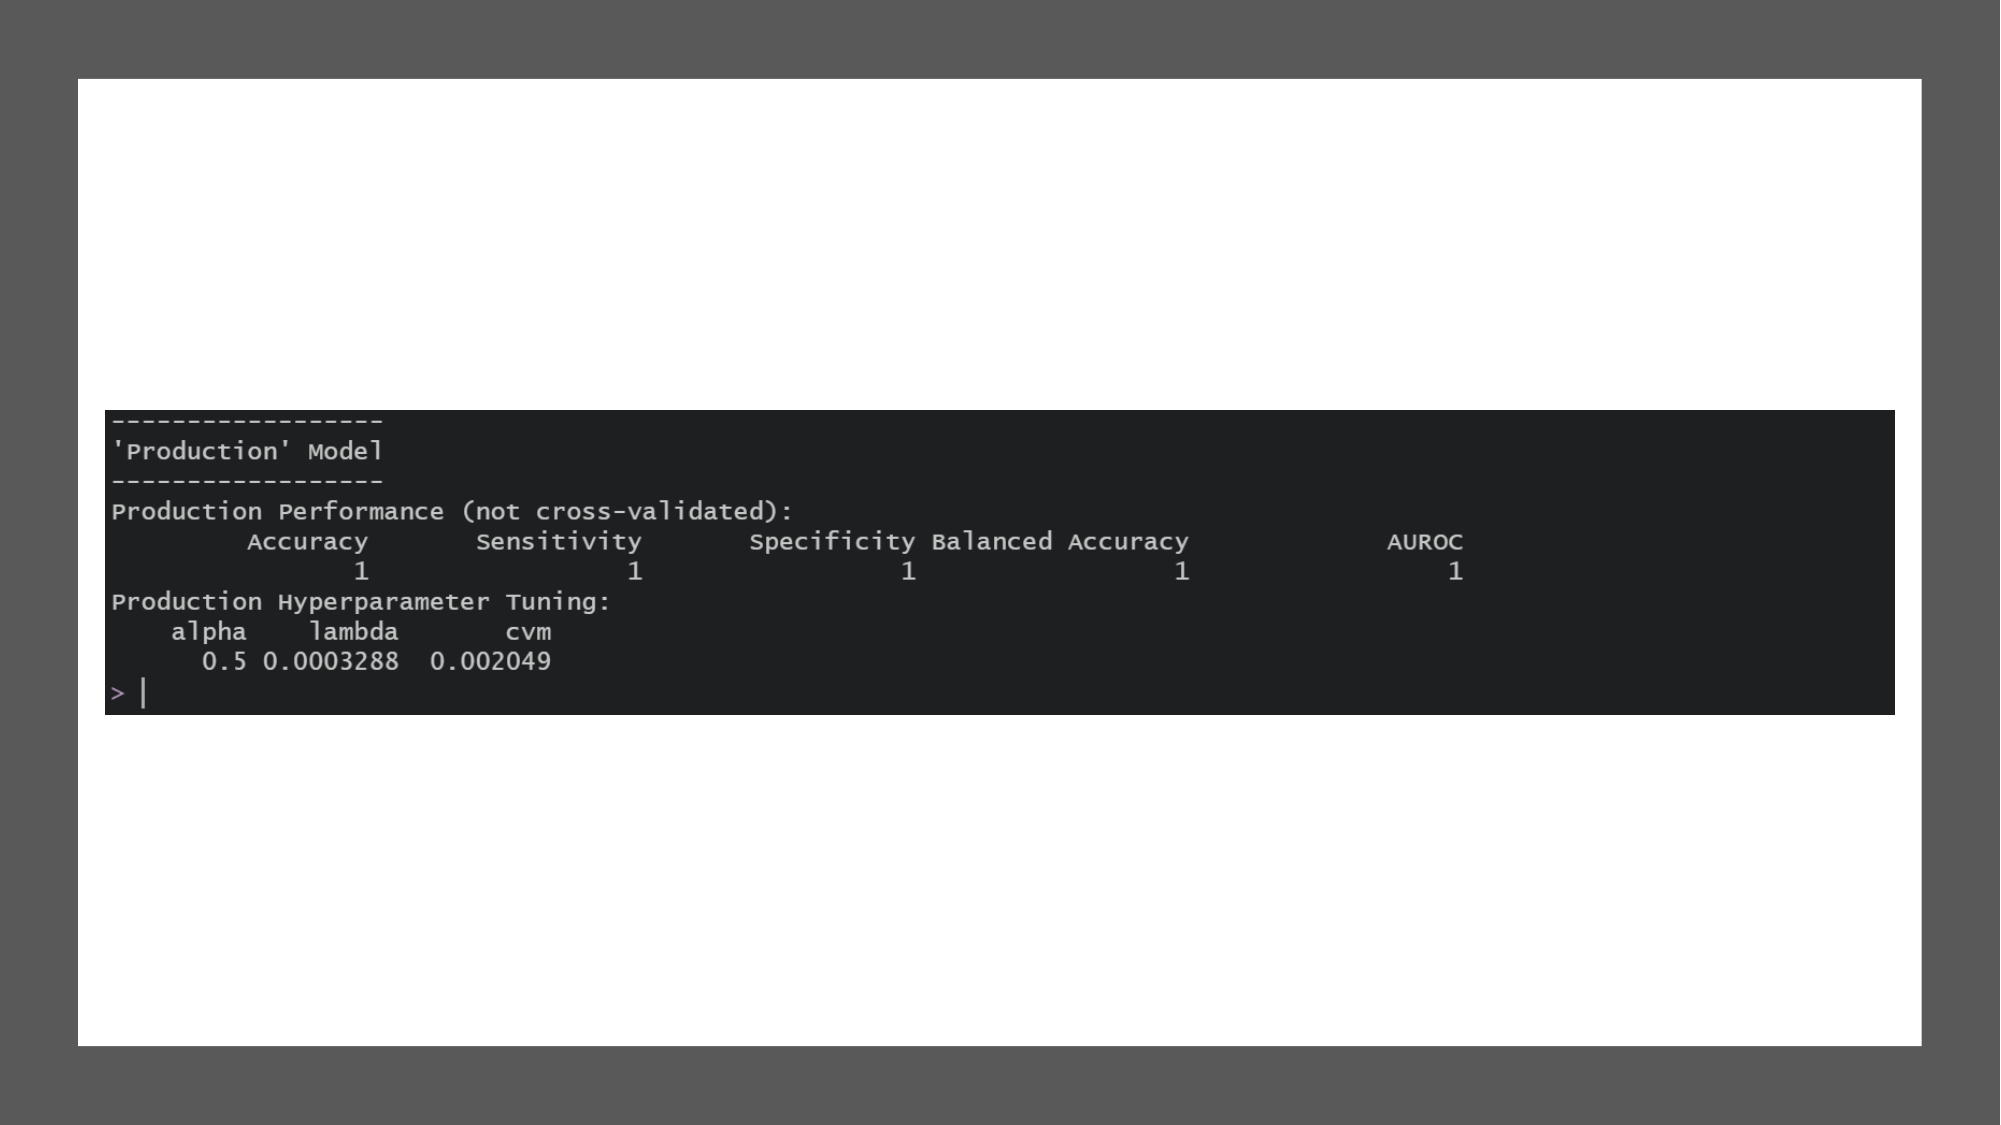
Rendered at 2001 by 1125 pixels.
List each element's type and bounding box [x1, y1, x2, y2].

list [105, 410, 1895, 715]
text_box [77, 78, 1923, 1047]
text_box [0, 0, 2000, 1125]
